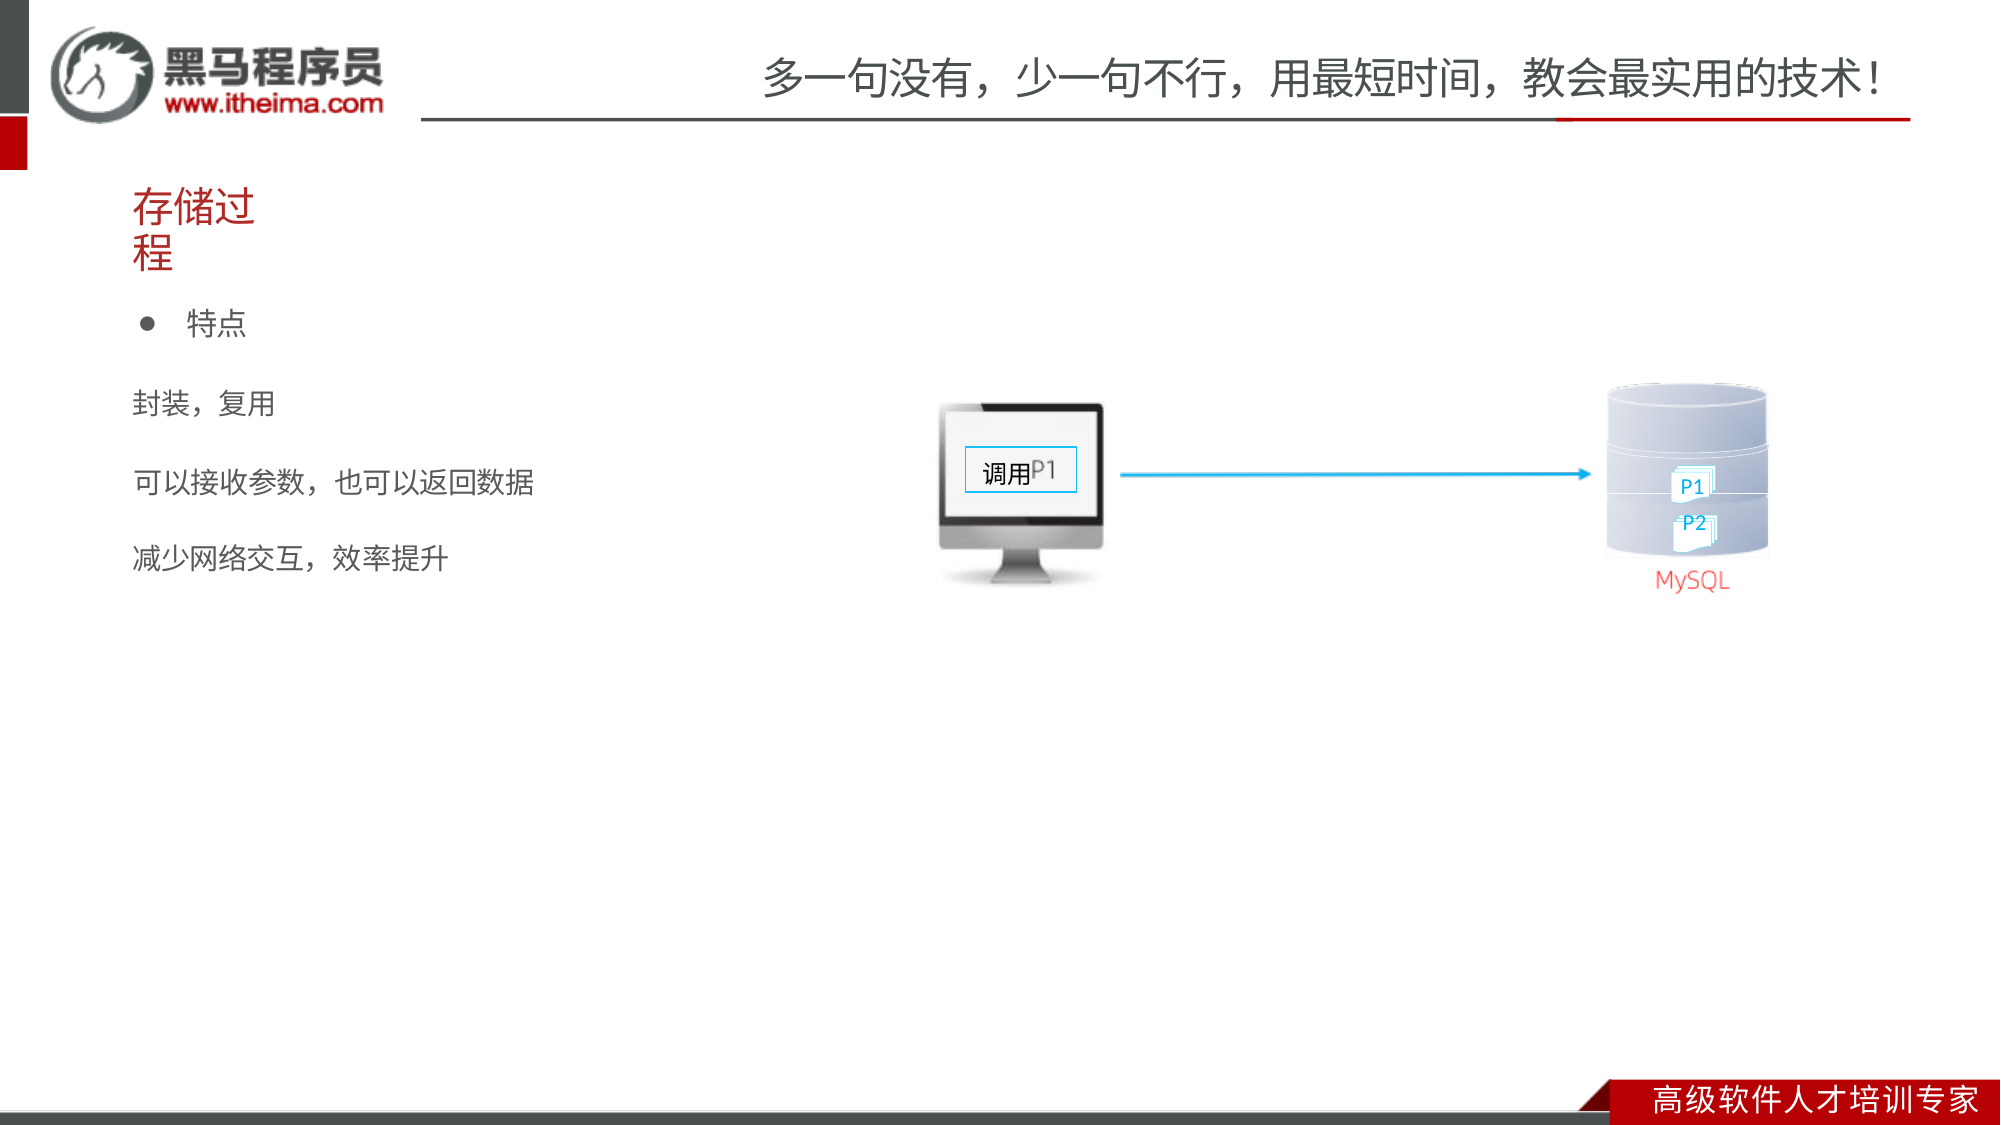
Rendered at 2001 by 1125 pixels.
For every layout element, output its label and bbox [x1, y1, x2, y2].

text_box [1670, 465, 1716, 504]
picture [0, 1079, 1649, 1125]
text_box [759, 53, 1929, 106]
picture [934, 401, 1108, 589]
picture [1606, 382, 1769, 557]
text_box [420, 117, 1911, 122]
picture [1655, 559, 1745, 599]
picture [50, 26, 384, 124]
text_box [130, 303, 536, 577]
text_box [1649, 1079, 2000, 1125]
picture [1120, 468, 1593, 482]
picture [0, 0, 29, 170]
text_box [130, 182, 298, 234]
text_box [1672, 514, 1718, 553]
